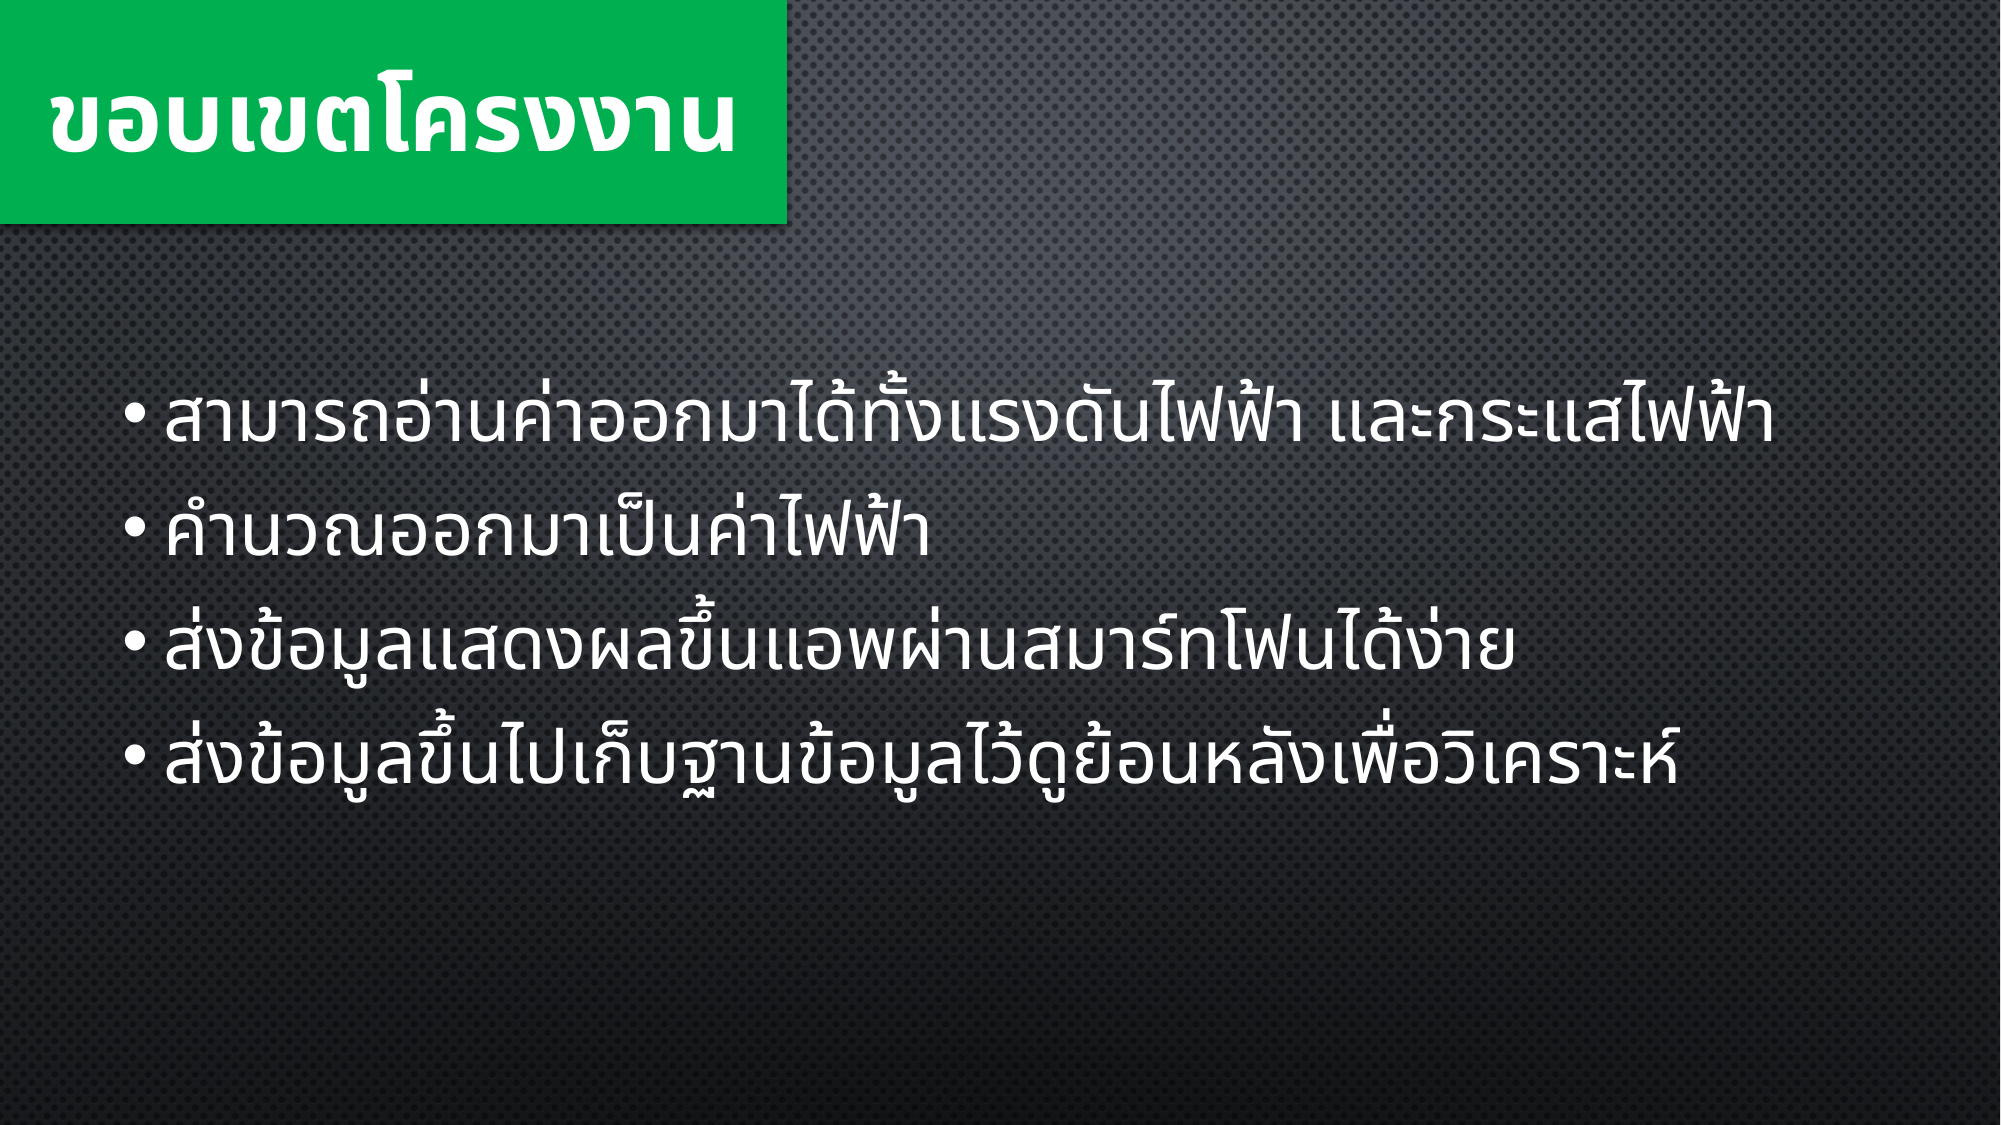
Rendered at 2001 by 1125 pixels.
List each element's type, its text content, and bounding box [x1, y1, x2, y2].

title ขอบเขตโครงงาน [0, 0, 787, 224]
list สามารถอ่านค่าออกมาได้ทั้งแรงดันไฟฟ้า และกระแสไฟฟ้า คำนวณออกมาเป็นค่าไฟฟ้า ส่งข้อมูลแสดงผลขึ้นแอพผ่านสมาร์ทโฟนได้ง่าย ส่งข้อมูลขึ้นไปเก็บฐานข้อมูลไว้ดูย้อนหลังเพื่อวิเคราะห์ [107, 354, 1893, 868]
